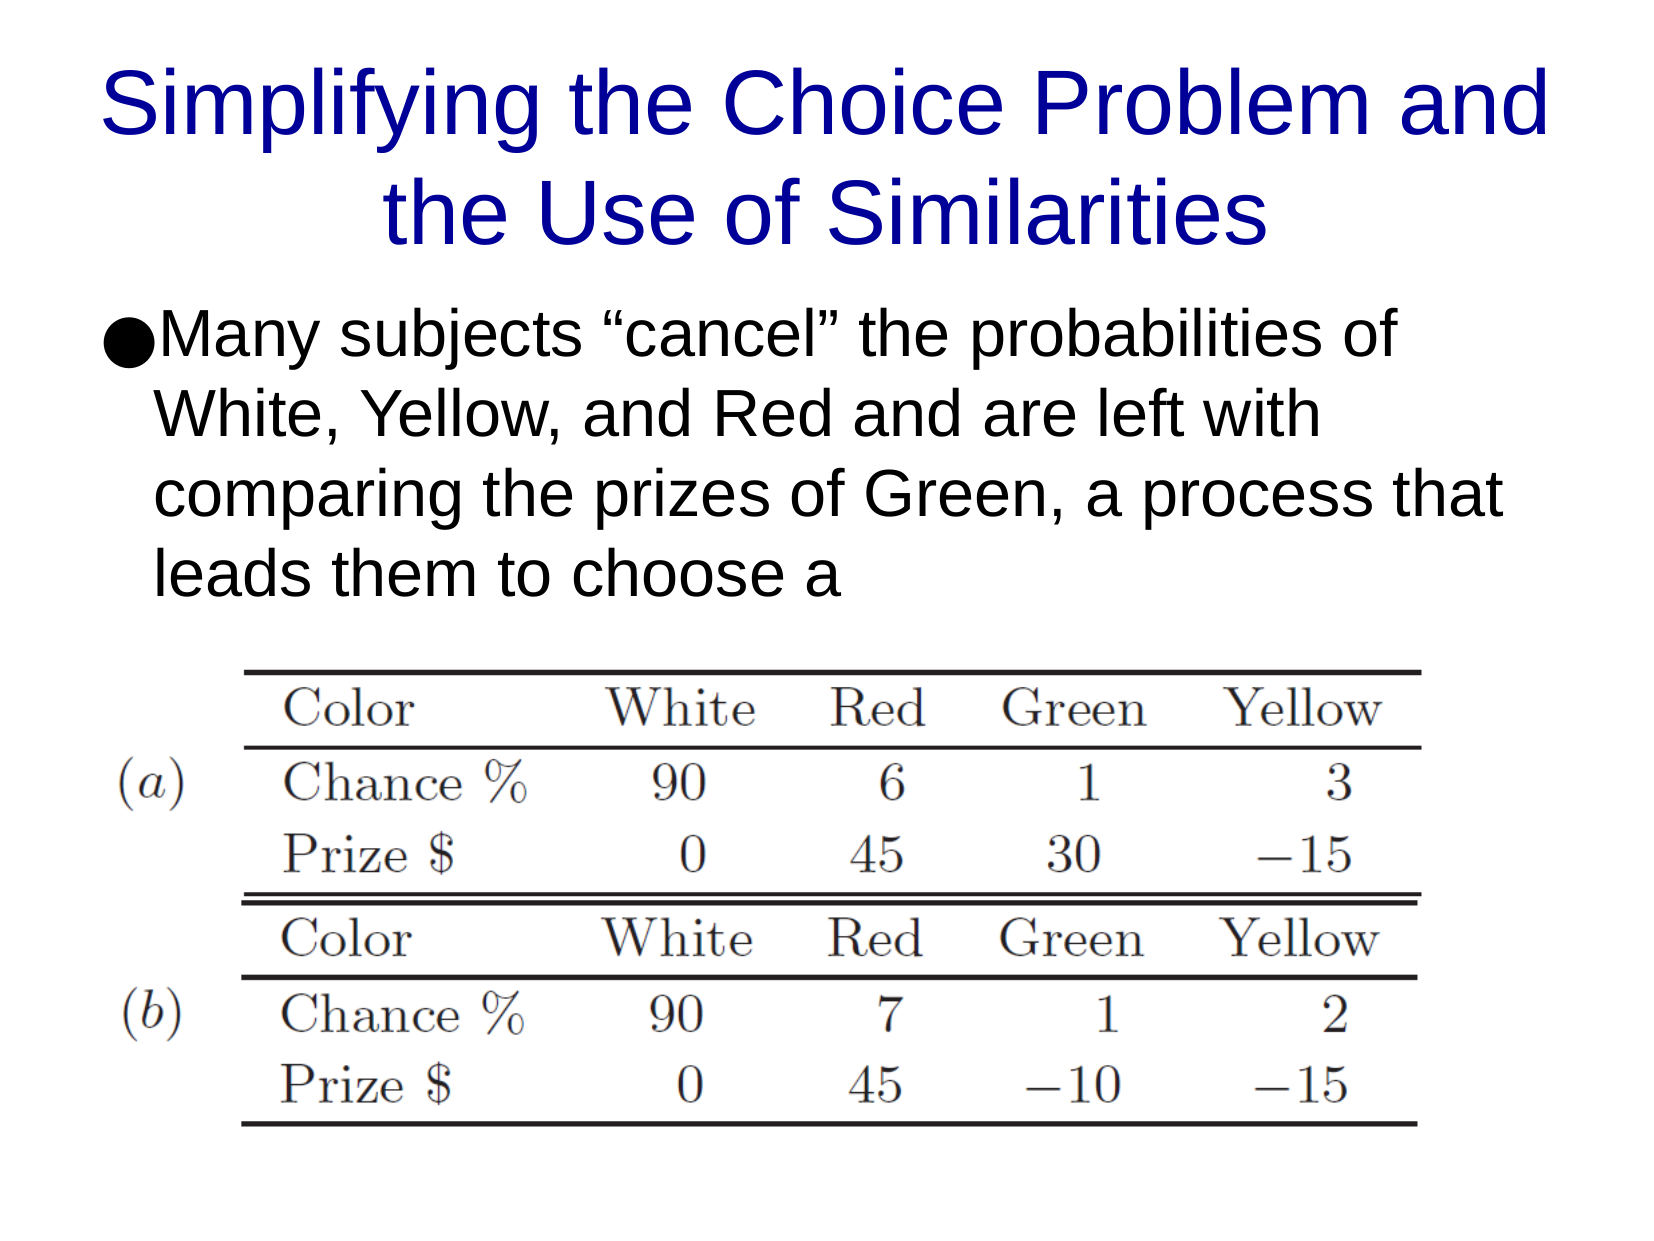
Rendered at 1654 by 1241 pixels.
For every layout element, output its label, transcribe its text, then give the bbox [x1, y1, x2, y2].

text_box Simplifying the Choice Problem and the Use of Similarities [82, 49, 1571, 257]
picture [108, 662, 1423, 1132]
text_box Many subjects “cancel” the probabilities of White, Yellow, and Red and are left with comparing the prizes of Green, a process that leads them to choose a [82, 290, 1571, 1023]
